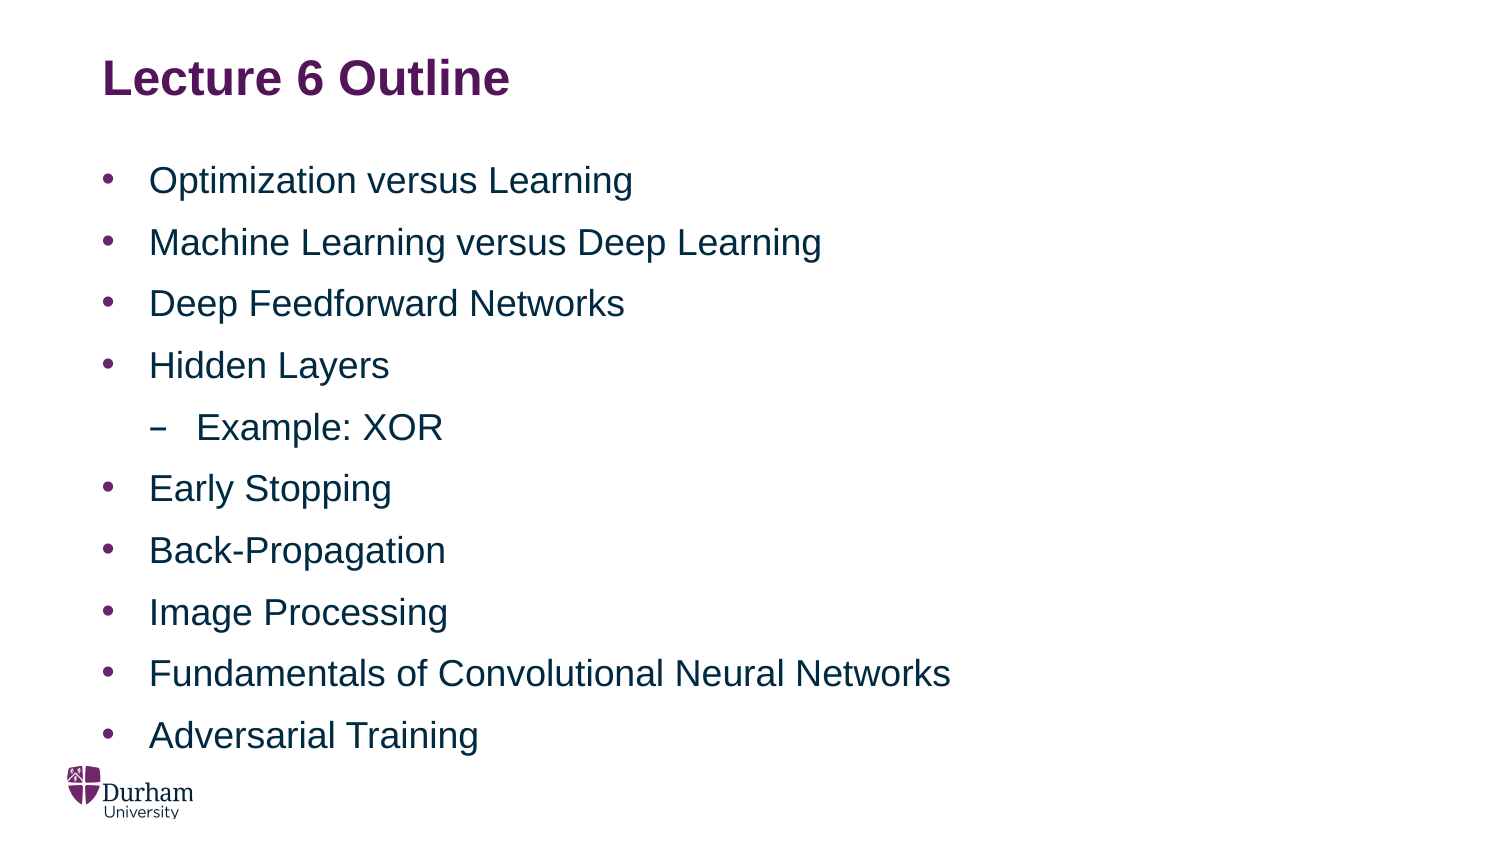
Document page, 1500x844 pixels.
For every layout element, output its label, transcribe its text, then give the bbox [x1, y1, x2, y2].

title Lecture 6 Outline [101, 45, 1399, 187]
list Optimization versus Learning Machine Learning versus Deep Learning Deep Feedforward Networks Hidden Layers Example: XOR Early Stopping Back-Propagation Image Processing Fundamentals of Convolutional Neural Networks Adversarial Training [101, 156, 1369, 635]
